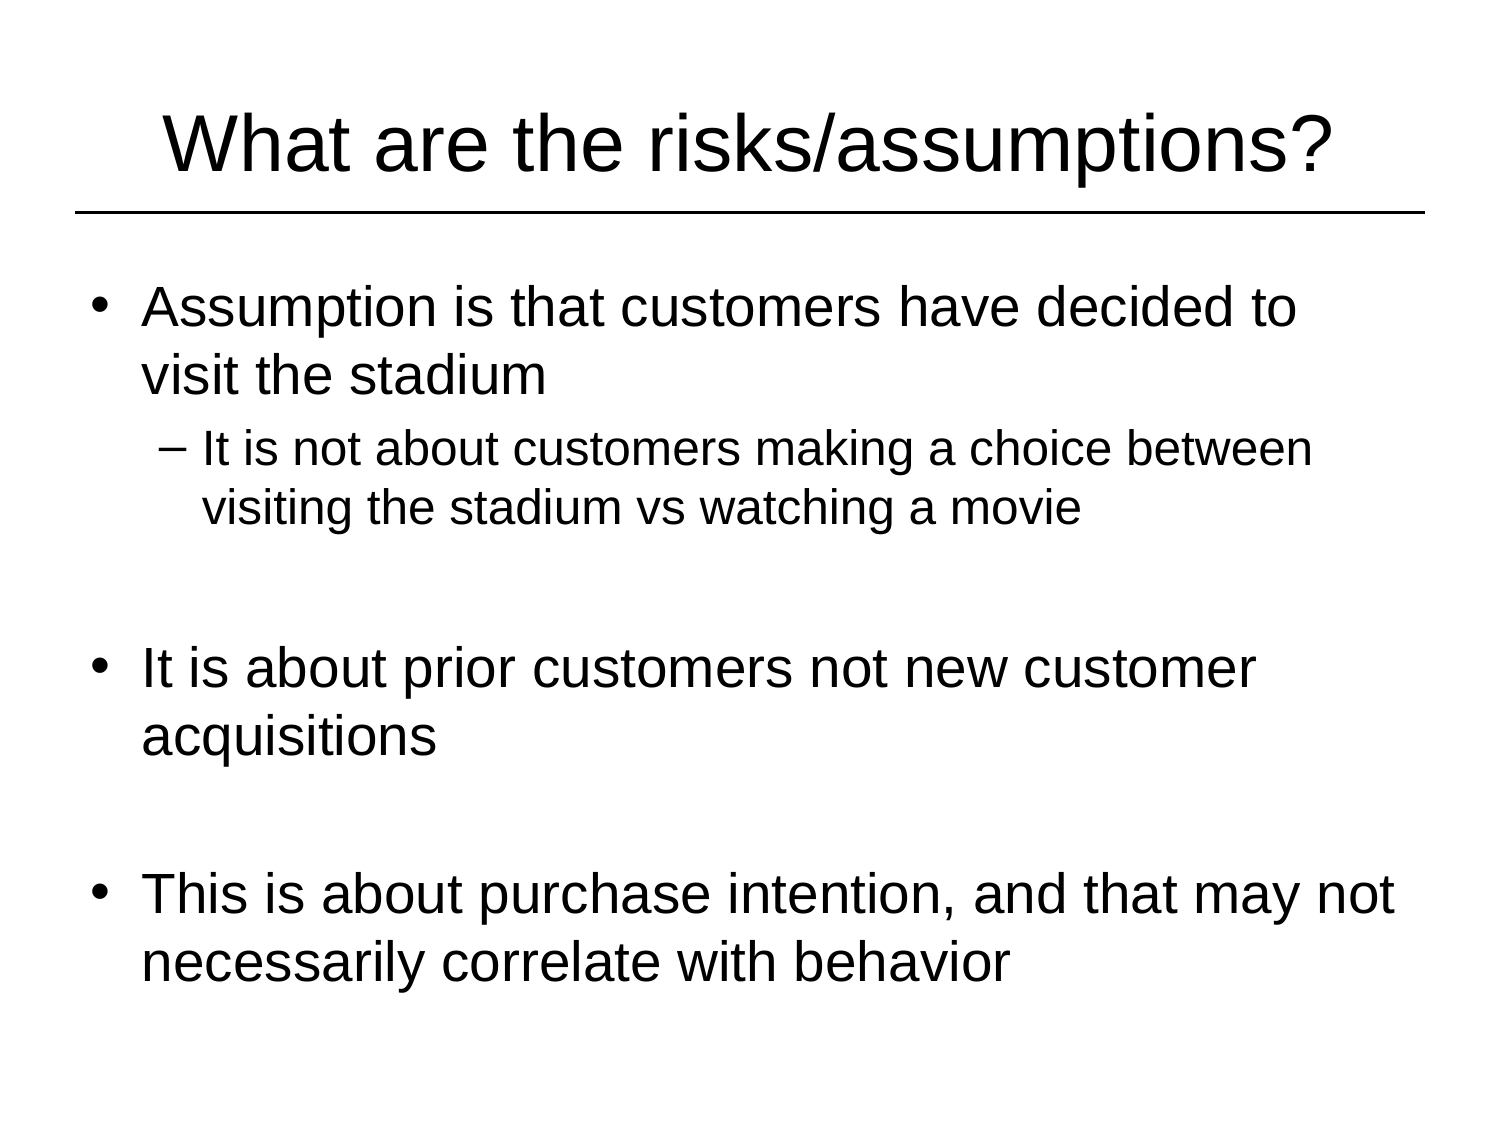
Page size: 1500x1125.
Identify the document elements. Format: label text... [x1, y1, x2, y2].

title What are the risks/assumptions? [75, 45, 1425, 233]
list Assumption is that customers have decided to visit the stadium It is not about customers making a choice between visiting the stadium vs watching a movie It is about prior customers not new customer acquisitions This is about purchase intention, and that may not necessarily correlate with behavior [75, 262, 1425, 1005]
